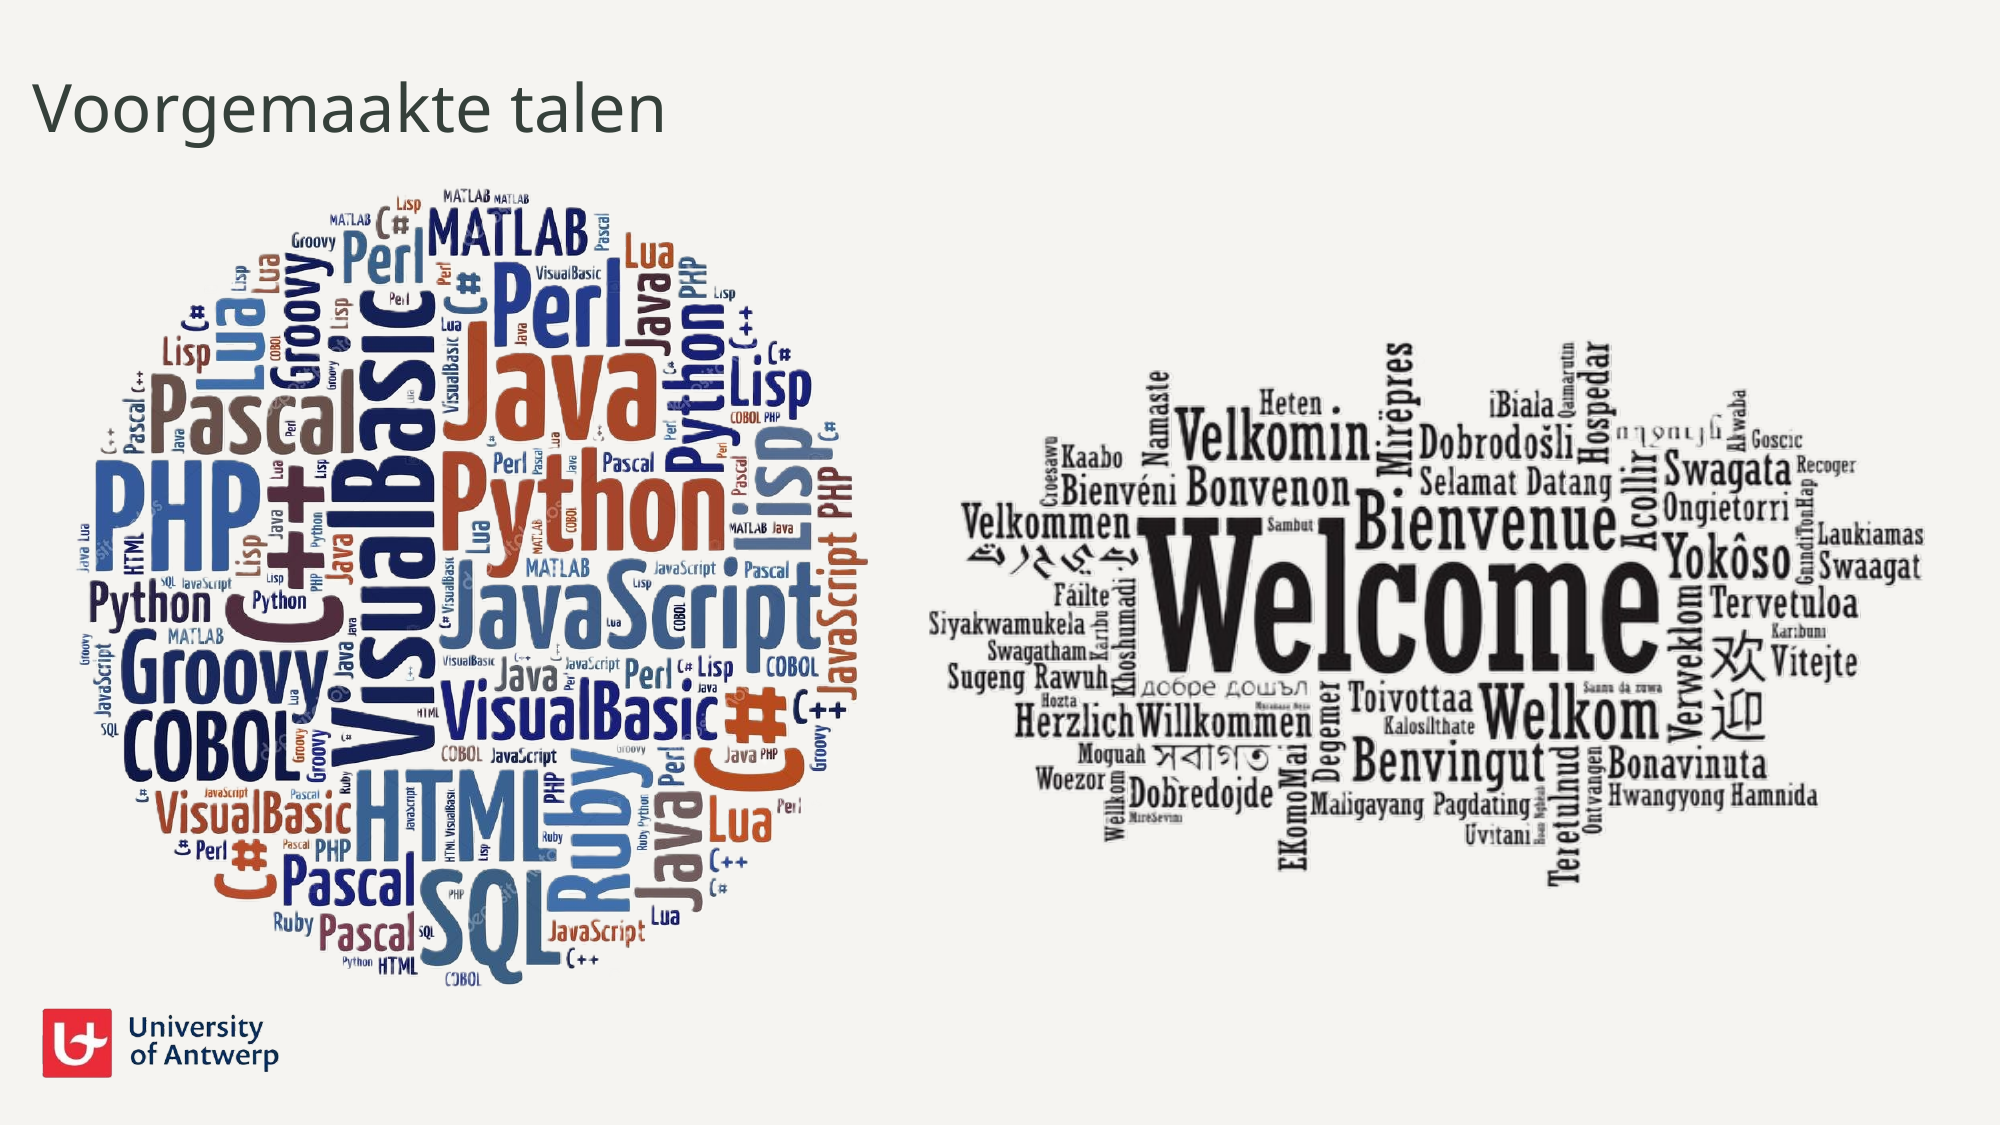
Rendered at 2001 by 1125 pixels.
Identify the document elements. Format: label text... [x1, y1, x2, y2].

title Voorgemaakte talen [17, 0, 1733, 154]
picture [0, 178, 876, 1125]
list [895, 281, 1958, 942]
